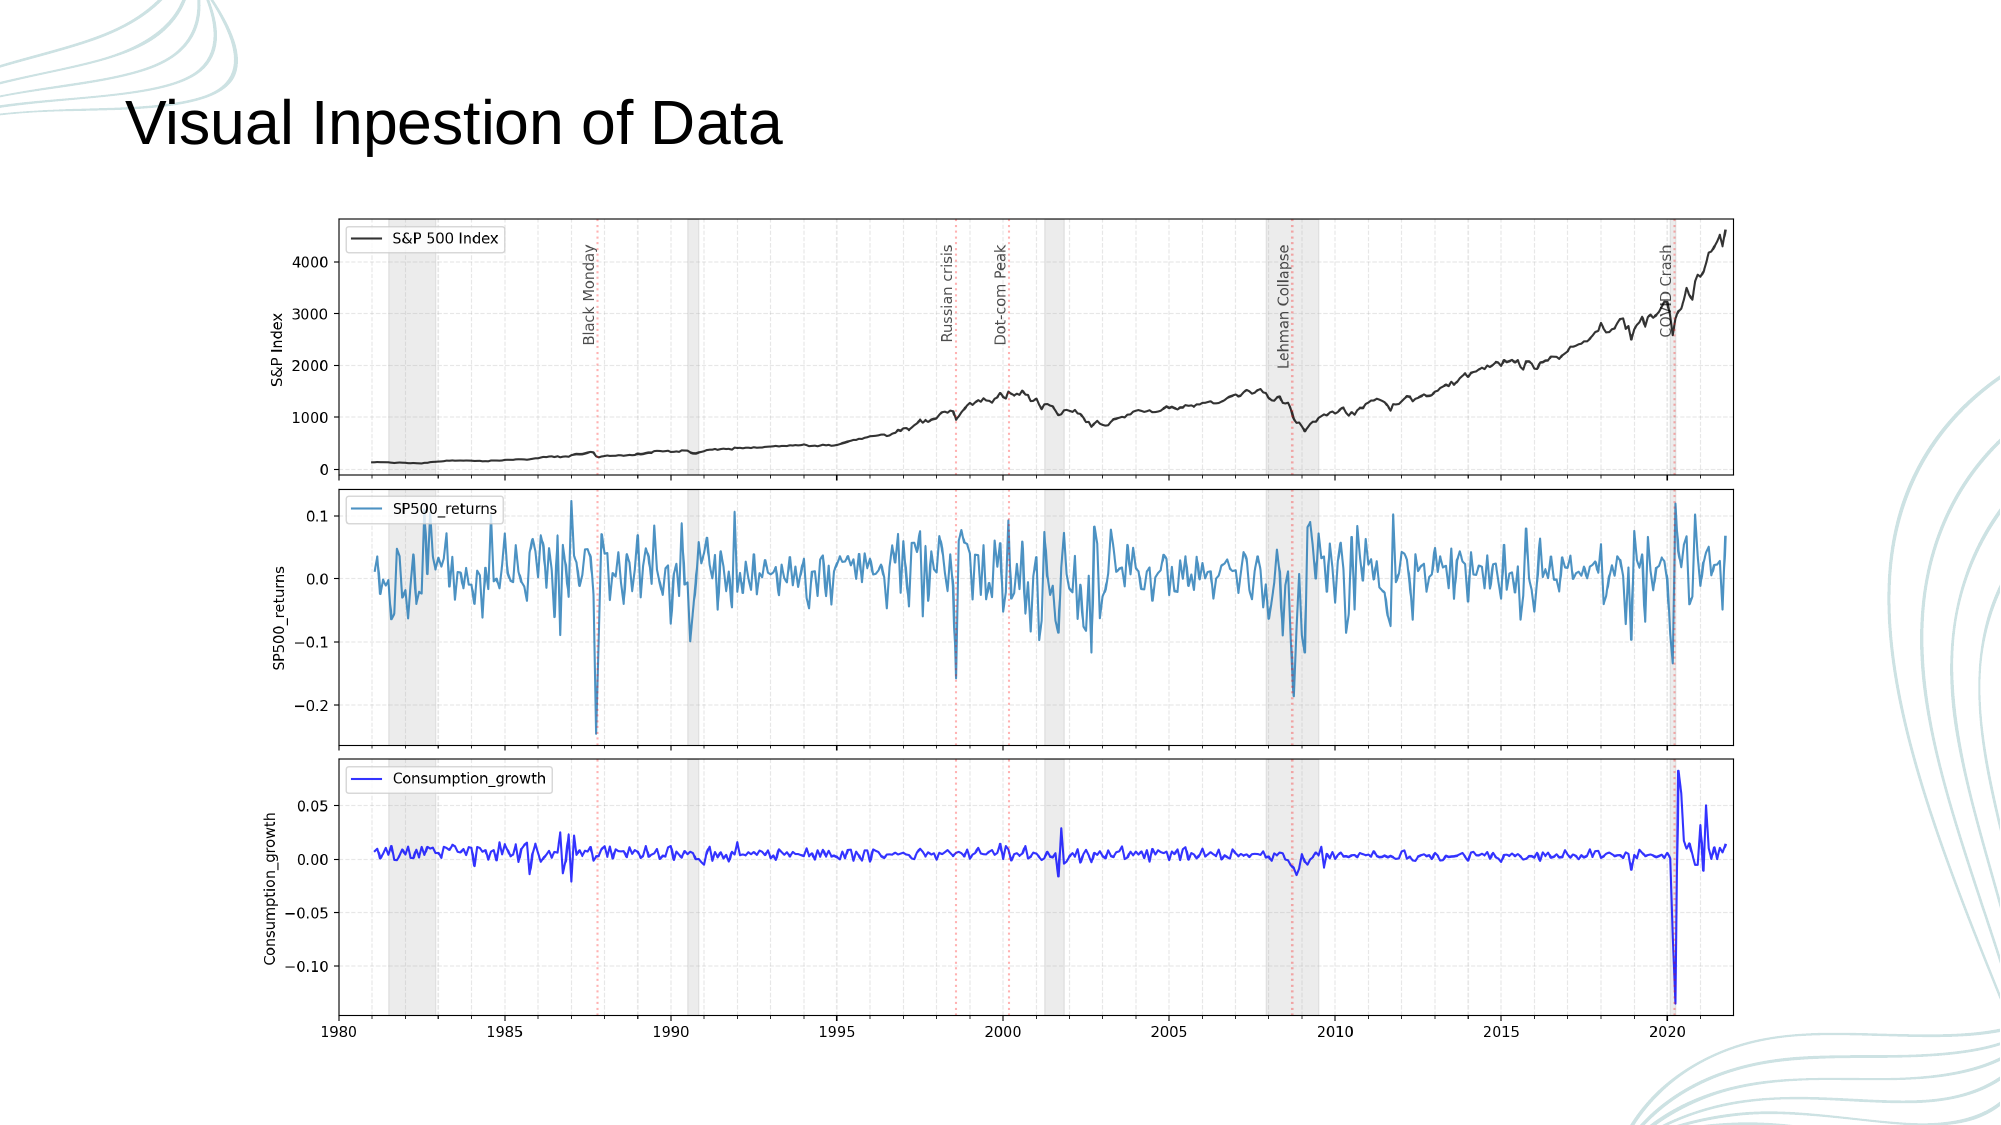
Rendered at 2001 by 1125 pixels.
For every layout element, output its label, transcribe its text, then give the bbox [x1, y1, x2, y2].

text_box Visual Inpestion of Data [109, 70, 1891, 178]
picture [251, 212, 1749, 1040]
